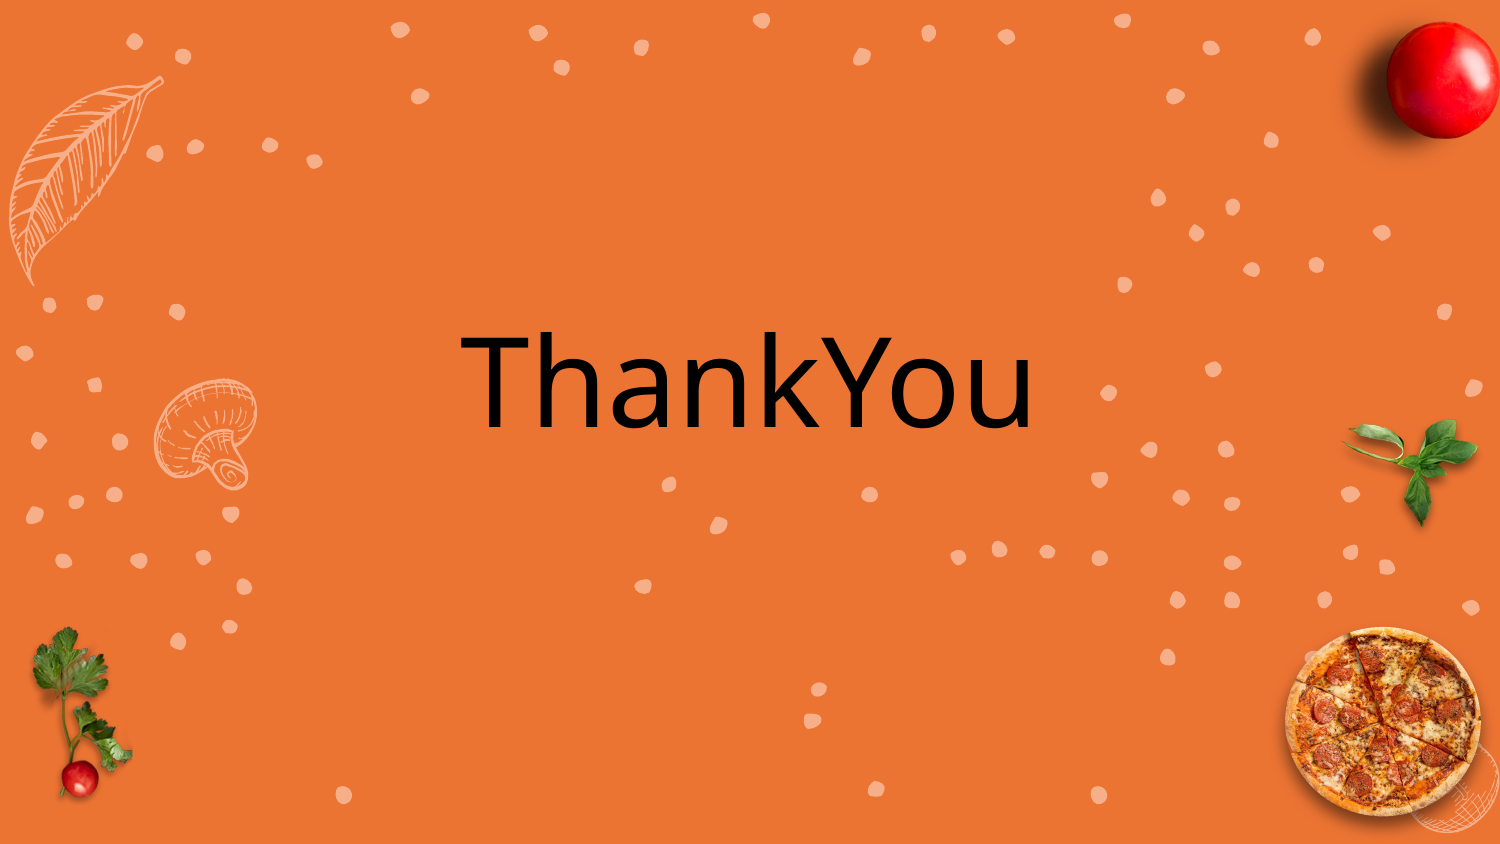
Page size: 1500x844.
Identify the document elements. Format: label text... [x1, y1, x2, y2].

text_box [152, 377, 258, 491]
picture [1325, 0, 1500, 178]
picture [1340, 419, 1478, 527]
picture [1284, 626, 1482, 817]
picture [25, 624, 132, 807]
title ThankYou [116, 247, 1383, 509]
